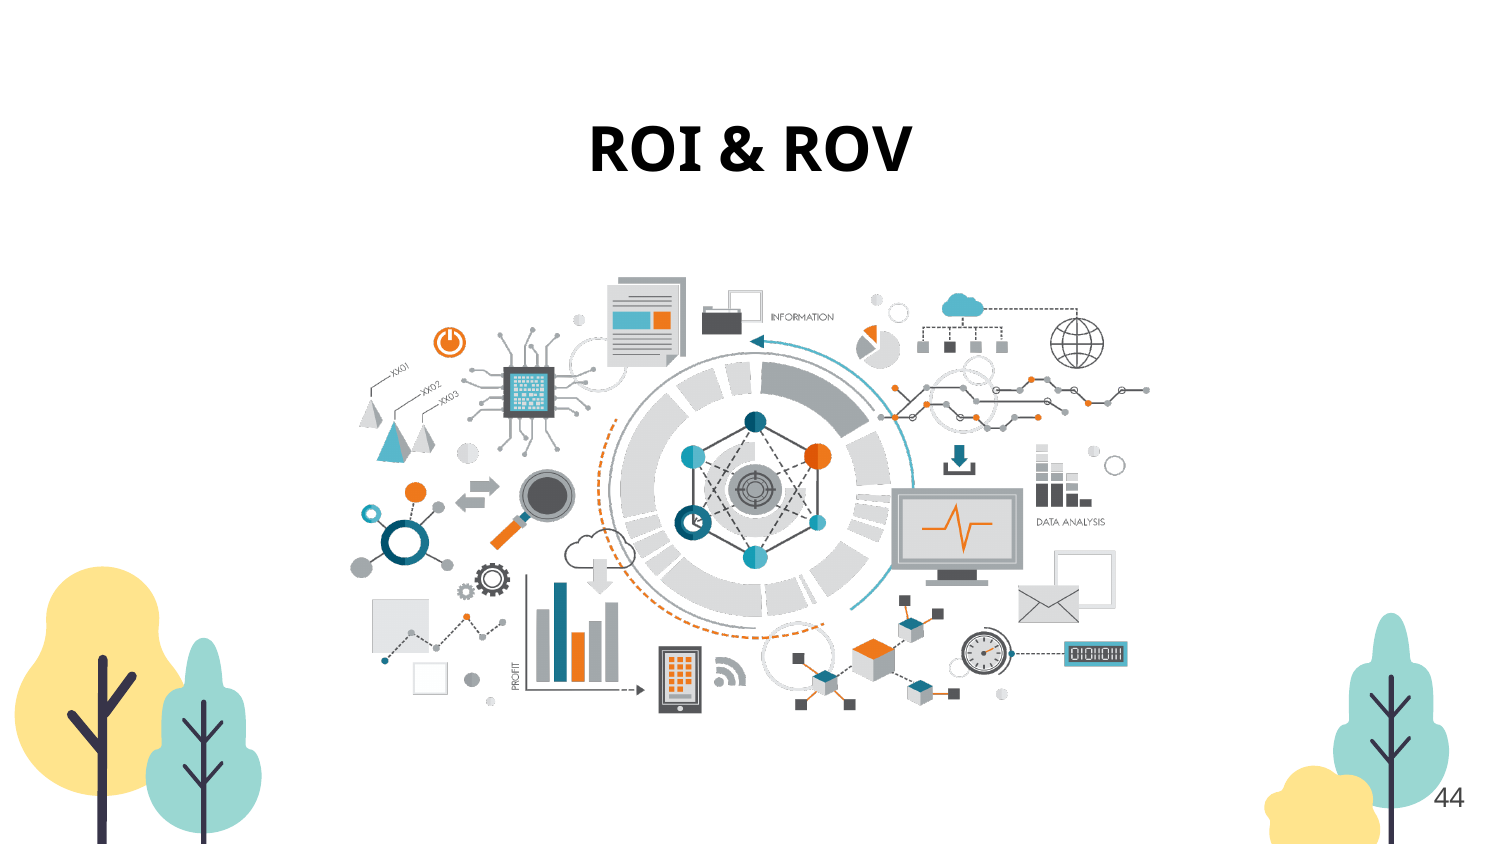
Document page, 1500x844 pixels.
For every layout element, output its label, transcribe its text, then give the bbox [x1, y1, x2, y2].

text_box [66, 654, 137, 844]
text_box [1369, 674, 1411, 844]
picture [327, 246, 1173, 744]
list ROI & ROV [51, 94, 1449, 655]
text_box [1333, 612, 1450, 809]
text_box [14, 566, 184, 796]
text_box [145, 637, 262, 834]
text_box [182, 699, 224, 844]
slide_number ‹#› [1394, 764, 1480, 830]
text_box [1264, 765, 1381, 844]
